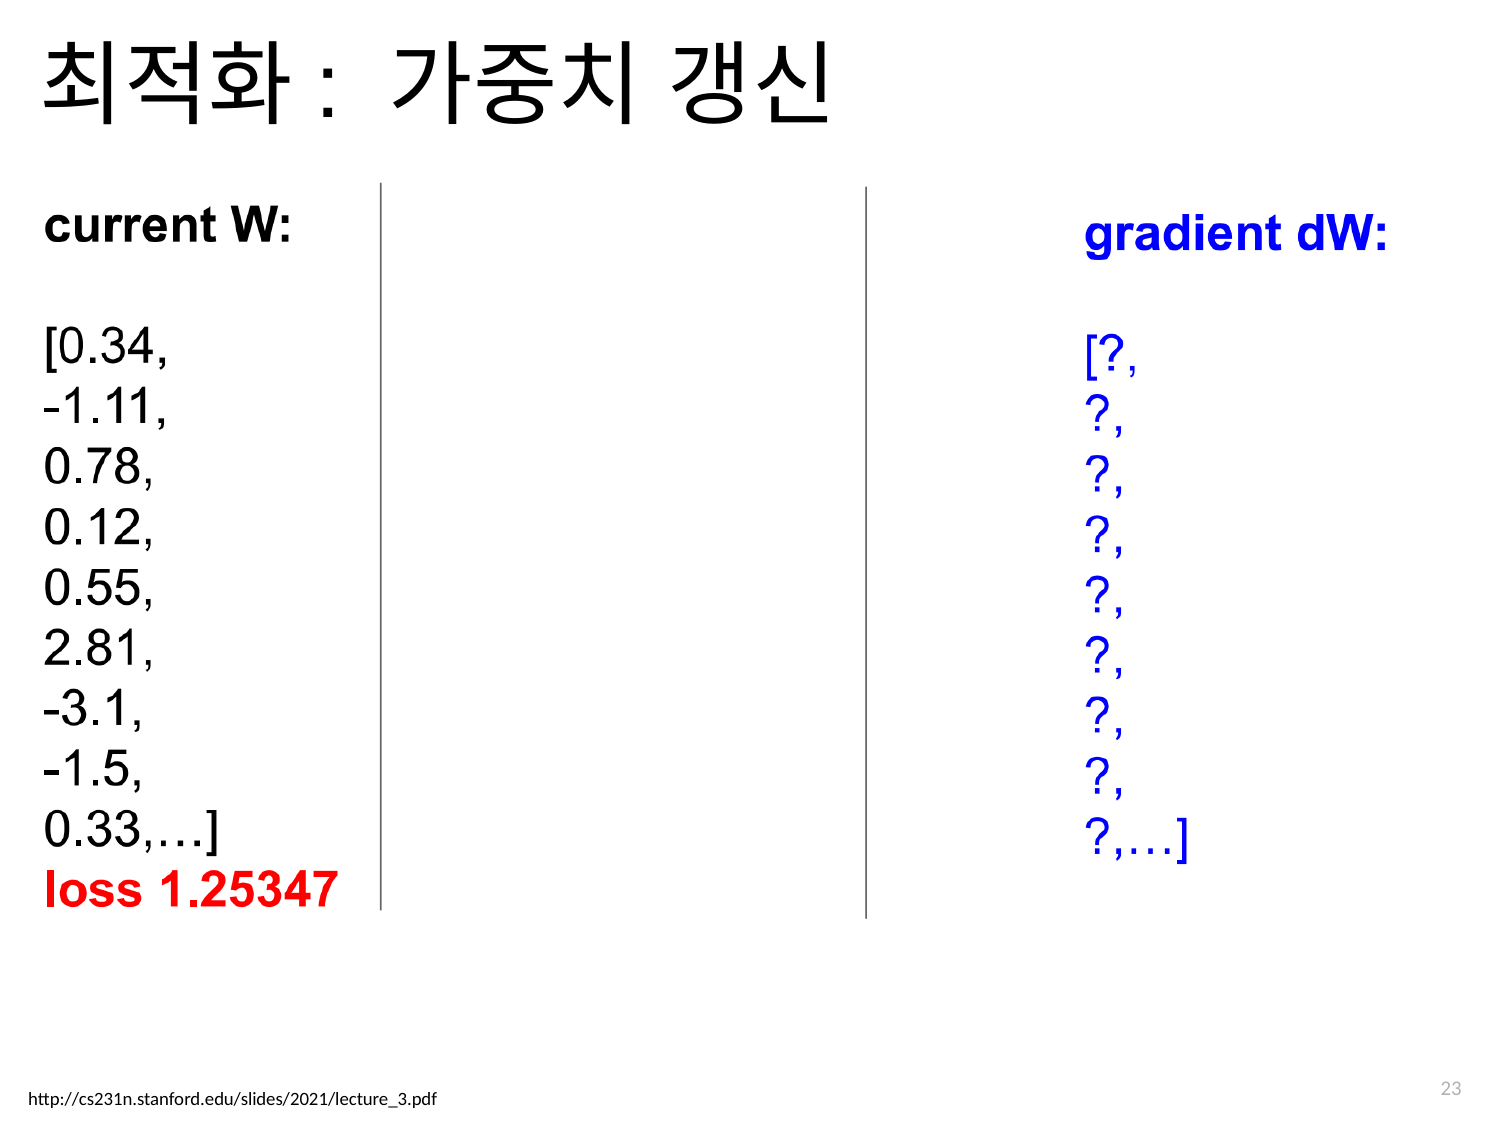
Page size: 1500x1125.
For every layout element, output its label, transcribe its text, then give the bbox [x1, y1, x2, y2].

title 최적화: 가중치 갱신 [24, 17, 1477, 159]
text_box http://cs231n.stanford.edu/slides/2021/lecture_3.pdf [13, 1079, 764, 1117]
slide_number 23 [1139, 1057, 1477, 1118]
picture [0, 179, 1500, 946]
